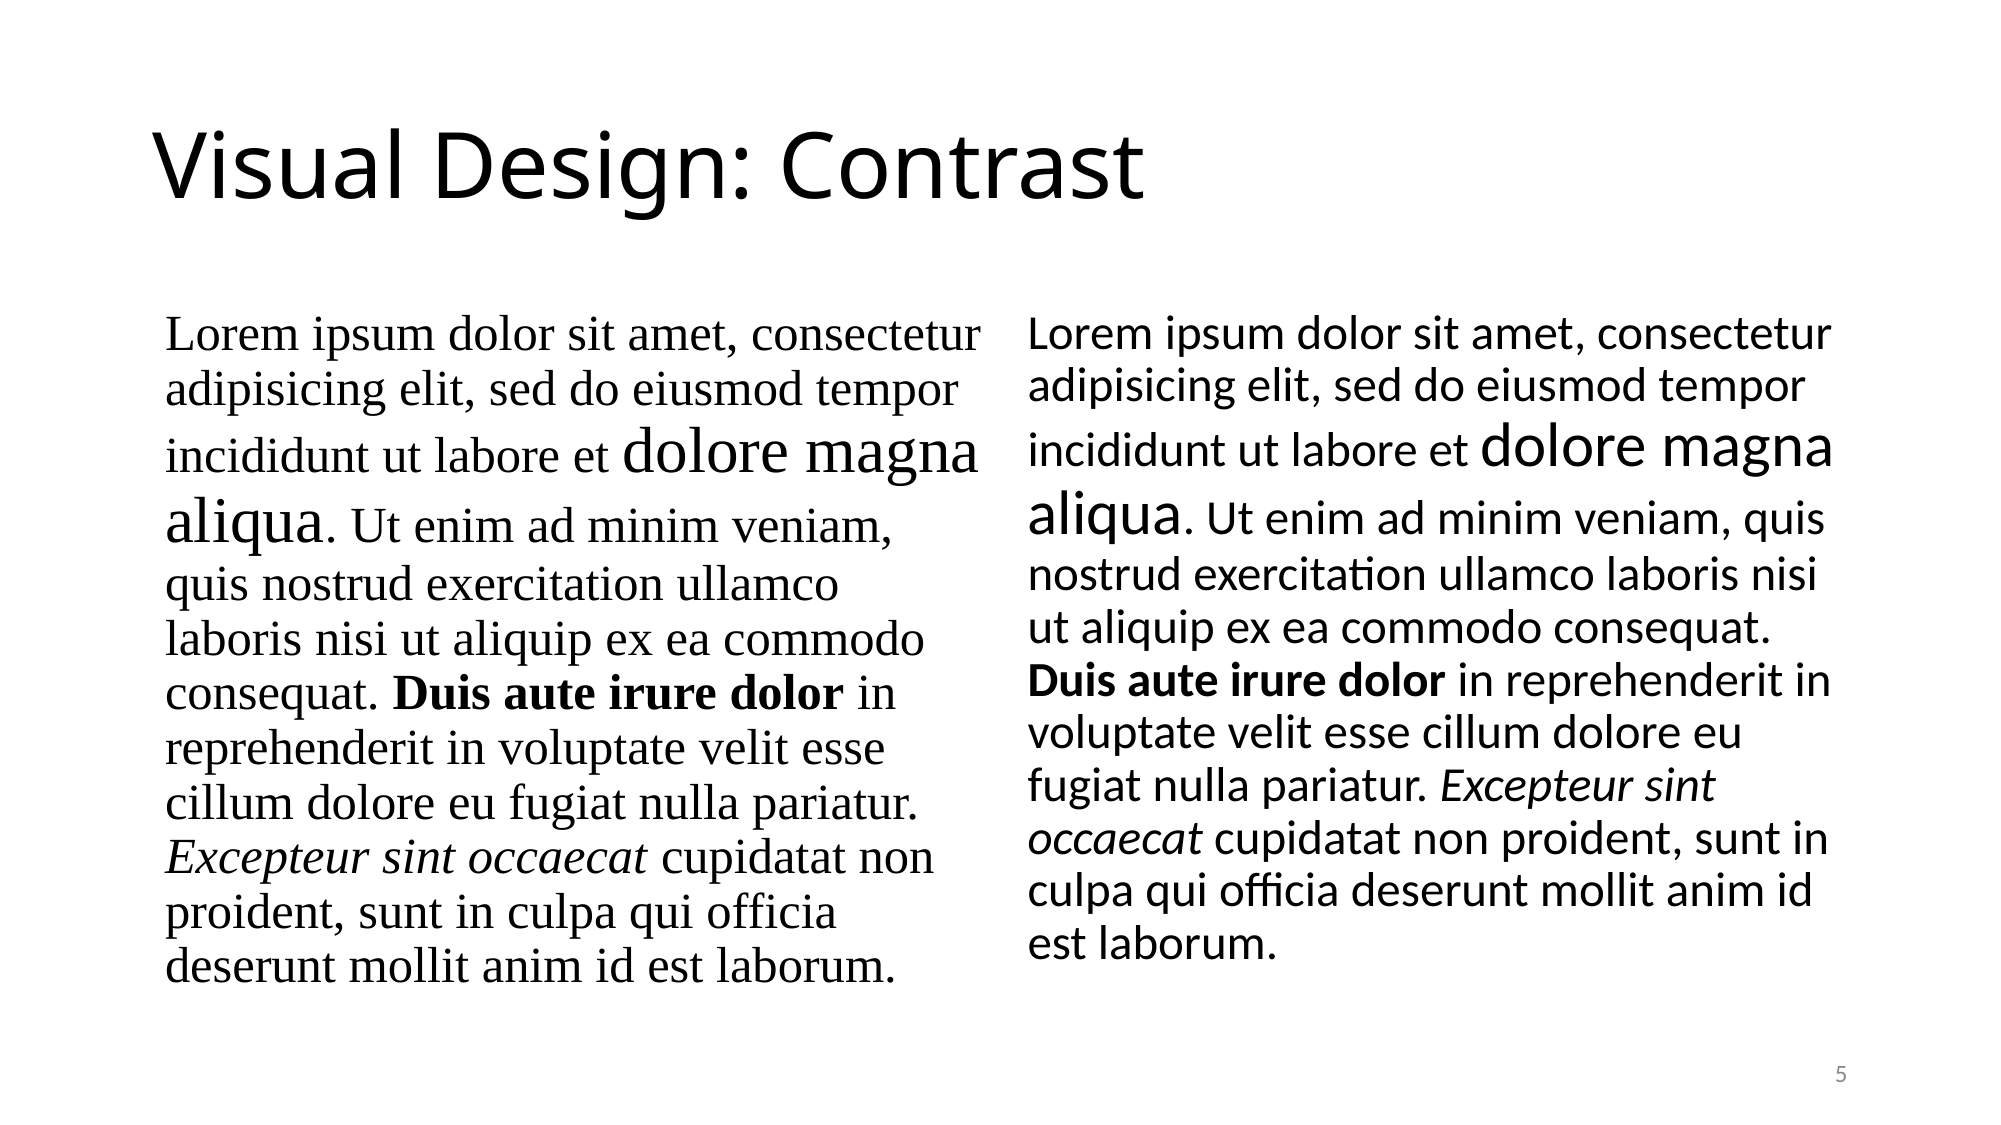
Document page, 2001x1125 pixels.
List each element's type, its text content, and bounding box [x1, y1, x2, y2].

title Visual Design: Contrast [137, 59, 1863, 278]
slide_number 5 [1412, 1042, 1863, 1103]
list Lorem ipsum dolor sit amet, consectetur adipisicing elit, sed do eiusmod tempor incididunt ut labore et dolore magna aliqua. Ut enim ad minim veniam, quis nostrud exercitation ullamco laboris nisi ut aliquip ex ea commodo consequat. Duis aute irure dolor in reprehenderit in voluptate velit esse cillum dolore eu fugiat nulla pariatur. Excepteur sint occaecat cupidatat non proident, sunt in culpa qui officia deserunt mollit anim id est laborum. [1012, 299, 1863, 1014]
text_box Lorem ipsum dolor sit amet, consectetur adipisicing elit, sed do eiusmod tempor incididunt ut labore et dolore magna aliqua. Ut enim ad minim veniam, quis nostrud exercitation ullamco laboris nisi ut aliquip ex ea commodo consequat. Duis aute irure dolor in reprehenderit in voluptate velit esse cillum dolore eu fugiat nulla pariatur. Excepteur sint occaecat cupidatat non proident, sunt in culpa qui officia deserunt mollit anim id est laborum. [150, 299, 1000, 1014]
